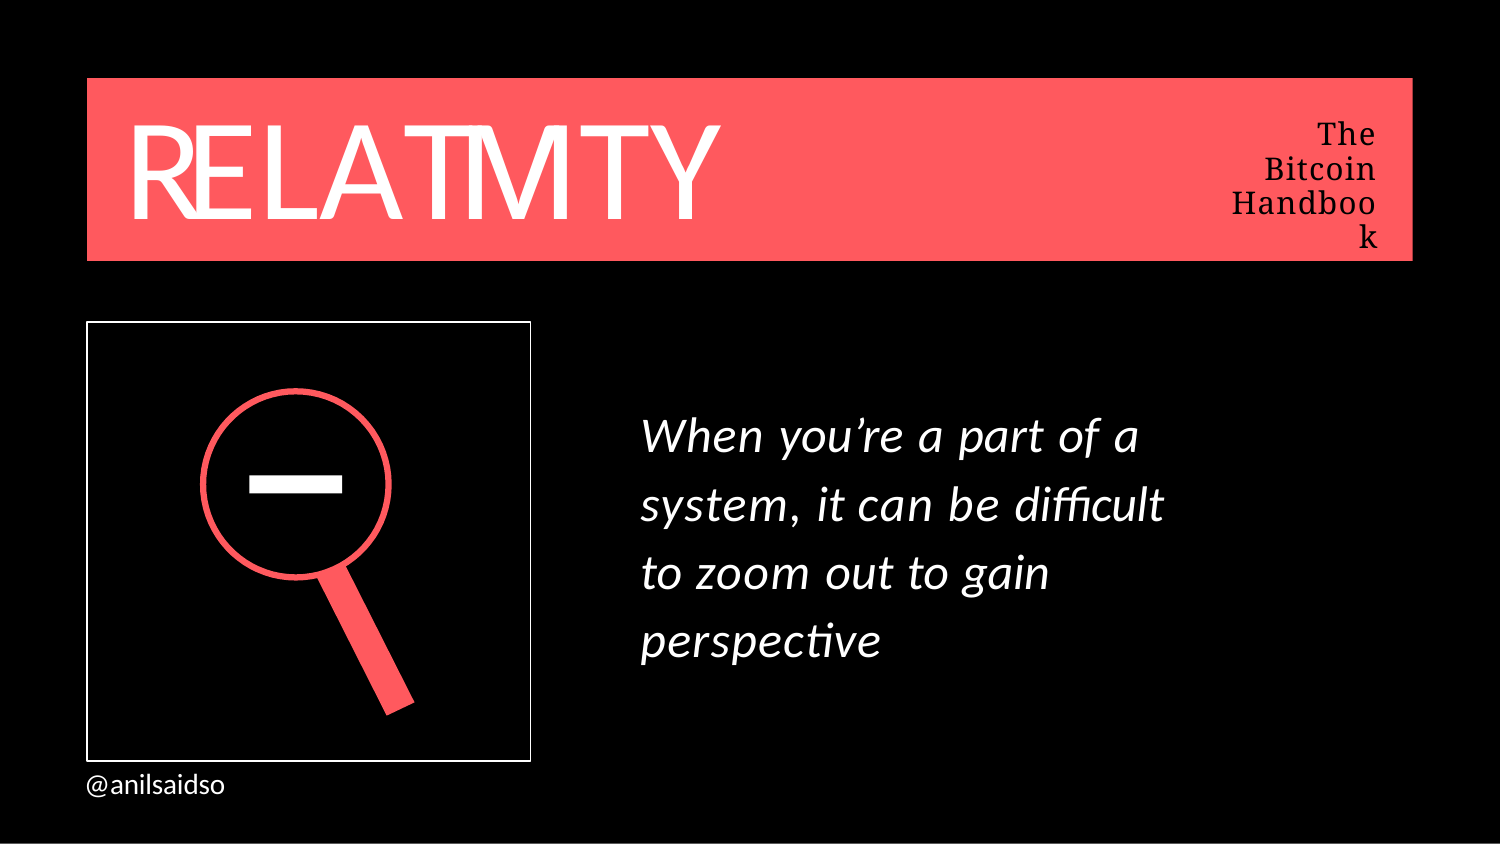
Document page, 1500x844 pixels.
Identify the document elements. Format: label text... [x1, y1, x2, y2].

text_box The Bitcoin Handbook [1216, 111, 1379, 255]
text_box When you’re a part of a system, it can be diﬃcult to zoom out to gain perspective [638, 392, 1171, 668]
text_box [87, 78, 1413, 261]
title RELATIVITY [123, 71, 1184, 249]
text_box [87, 322, 531, 762]
text_box @anilsaidso [82, 763, 233, 801]
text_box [199, 387, 415, 717]
